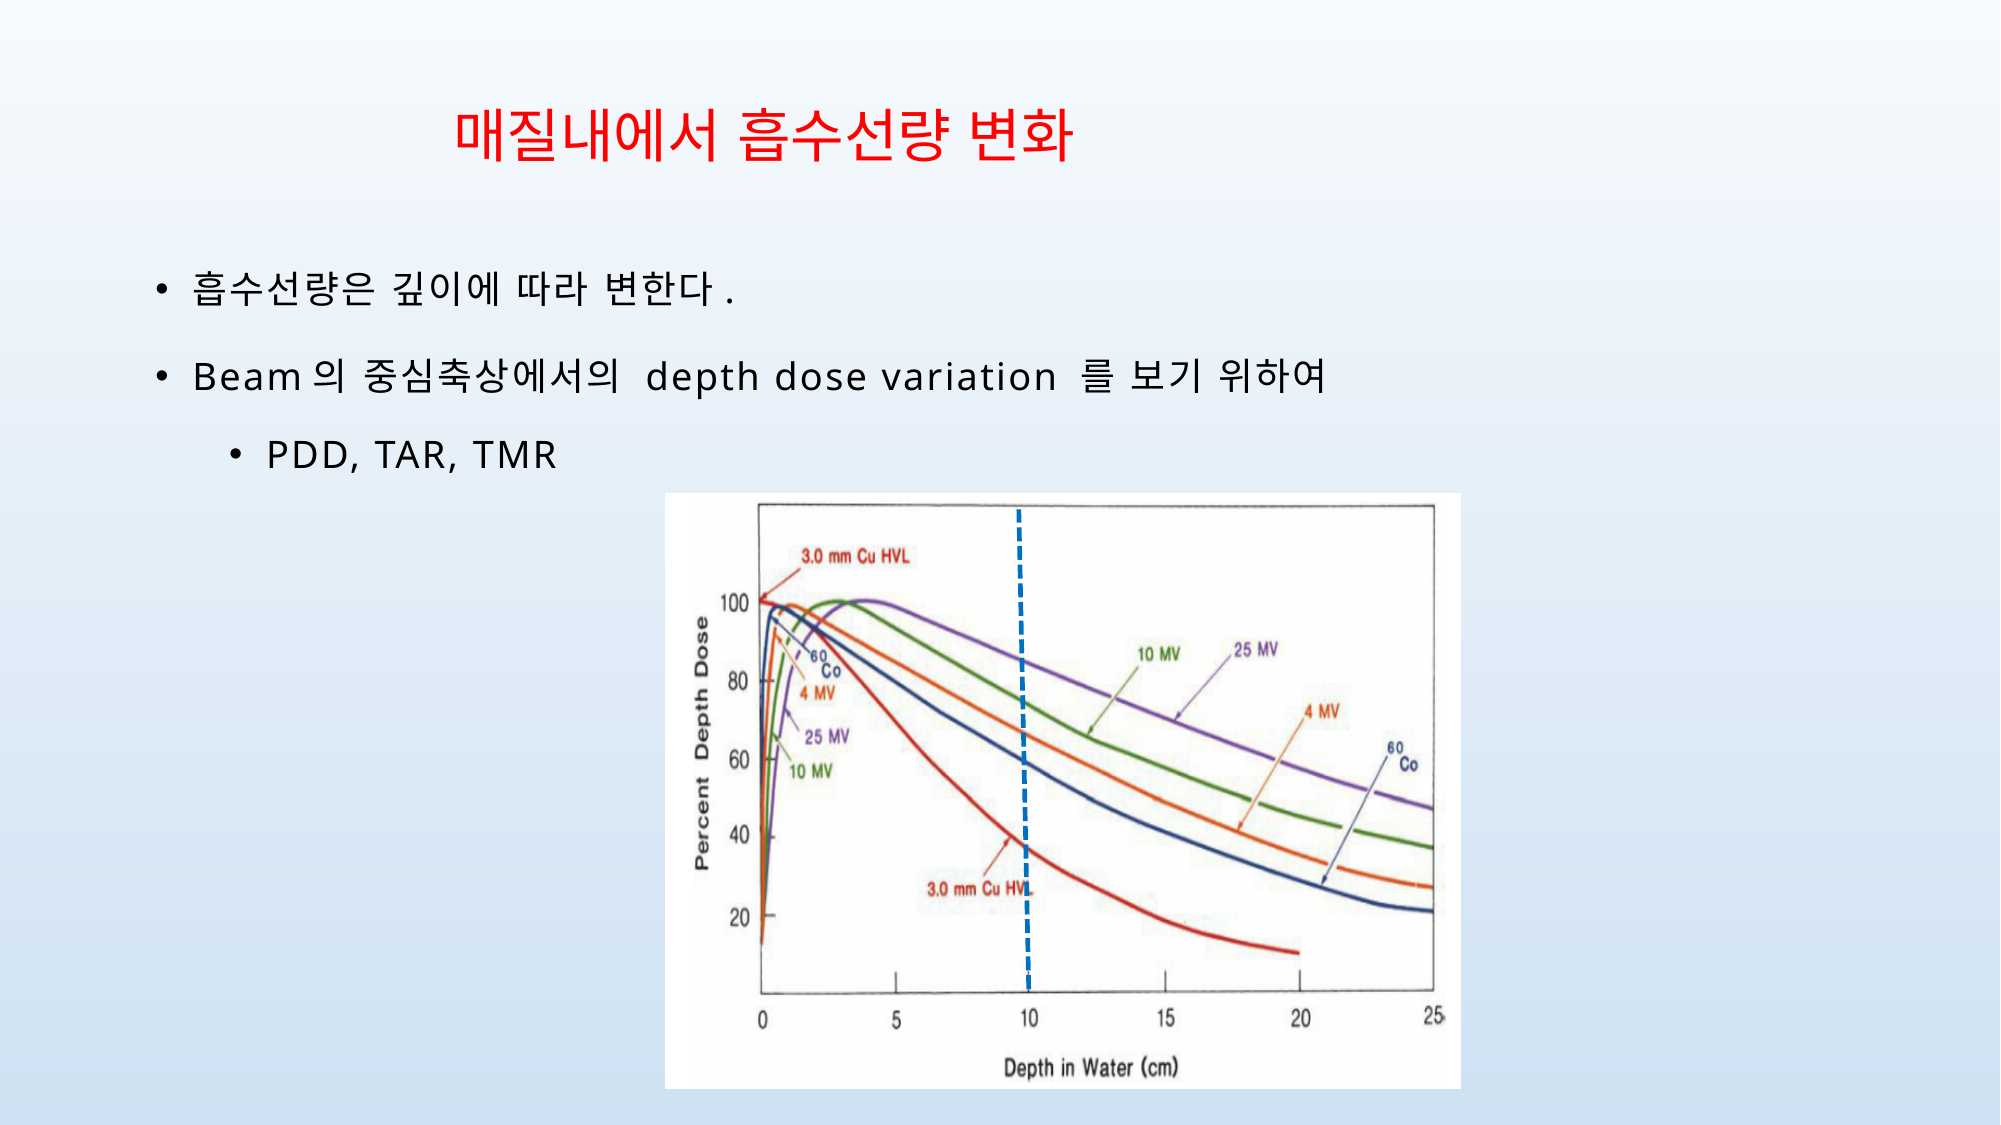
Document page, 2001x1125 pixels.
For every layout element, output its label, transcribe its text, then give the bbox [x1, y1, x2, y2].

list 흡수선량은 깊이에 따라 변한다. Beam의 중심축상에서의 depth dose variation 를 보기 위하여 PDD, TAR, TMR [140, 235, 1783, 486]
list 매질내에서 흡수선량 변화 [438, 42, 1575, 178]
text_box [1018, 509, 1029, 990]
picture [665, 493, 1461, 1089]
